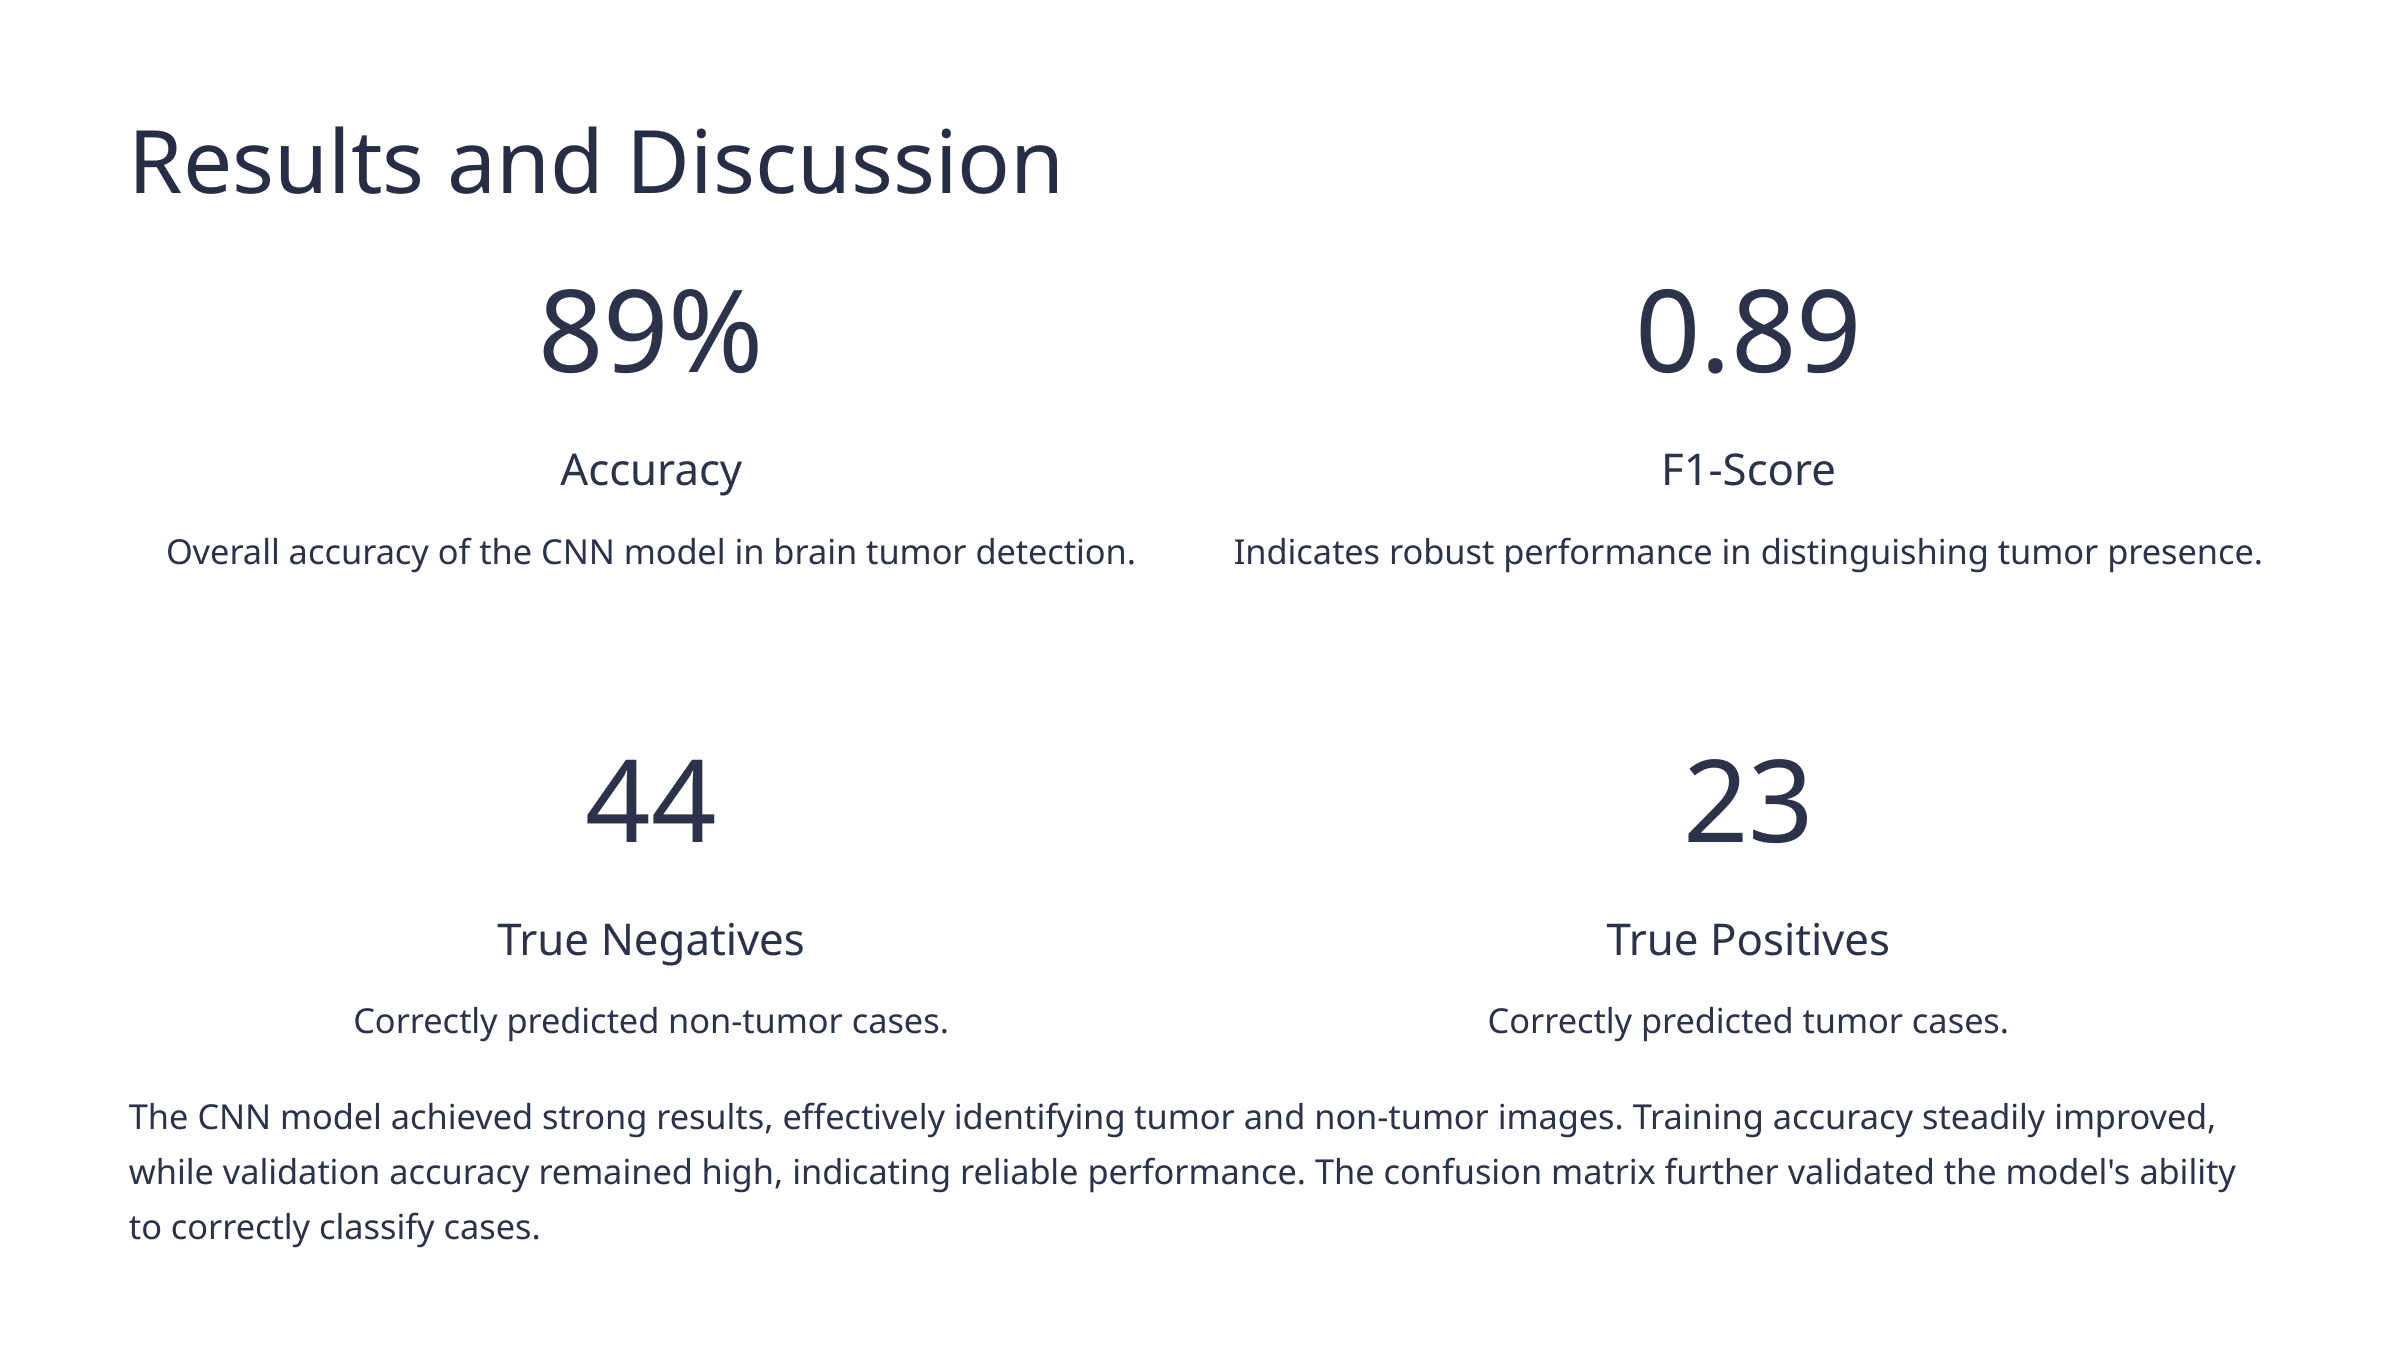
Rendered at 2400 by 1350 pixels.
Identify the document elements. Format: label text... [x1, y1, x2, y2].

text_box The CNN model achieved strong results, effectively identifying tumor and non-tumor images. Training accuracy steadily improved, while validation accuracy remained high, indicating reliable performance. The confusion matrix further validated the model's ability to correctly classify cases. [128, 1080, 2271, 1249]
text_box Overall accuracy of the CNN model in brain tumor detection. [128, 515, 1174, 572]
text_box Results and Discussion [129, 101, 1005, 211]
text_box 89% [128, 280, 1174, 397]
text_box 23 [1226, 750, 2271, 866]
text_box Indicates robust performance in distinguishing tumor presence. [1226, 515, 2271, 628]
text_box 0.89 [1226, 280, 2271, 397]
text_box 44 [128, 750, 1174, 866]
text_box Correctly predicted tumor cases. [1226, 985, 2271, 1042]
text_box F1-Score [1529, 440, 1968, 495]
text_box True Negatives [432, 909, 871, 965]
text_box Accuracy [432, 440, 871, 495]
text_box True Positives [1529, 909, 1968, 965]
text_box Correctly predicted non-tumor cases. [128, 985, 1174, 1042]
